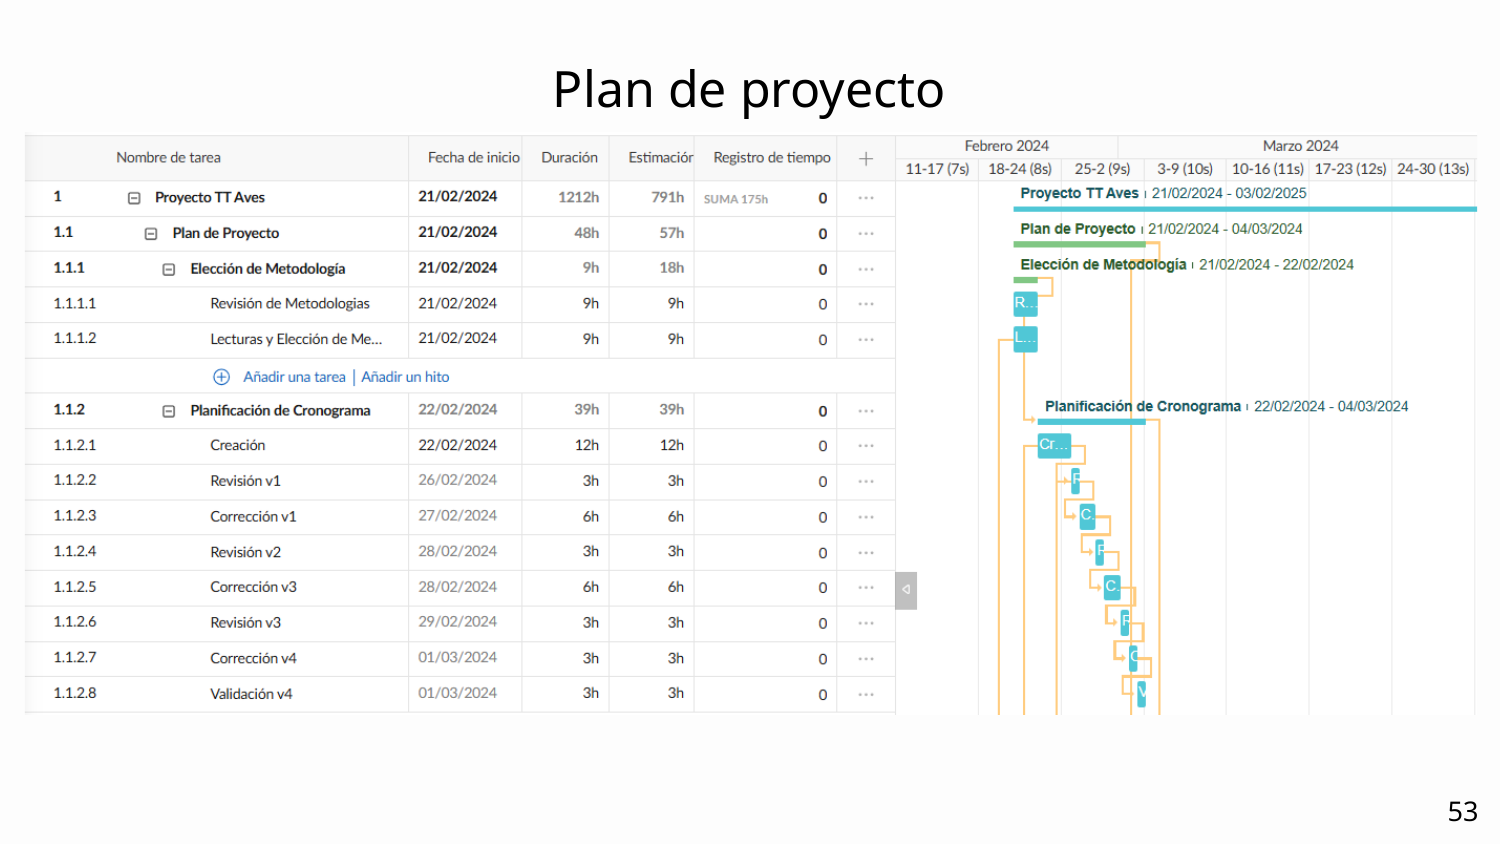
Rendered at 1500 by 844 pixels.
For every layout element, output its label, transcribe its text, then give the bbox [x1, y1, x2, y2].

picture [24, 132, 1478, 715]
slide_number 53 [1403, 779, 1494, 844]
title Plan de proyecto [73, 67, 1425, 108]
